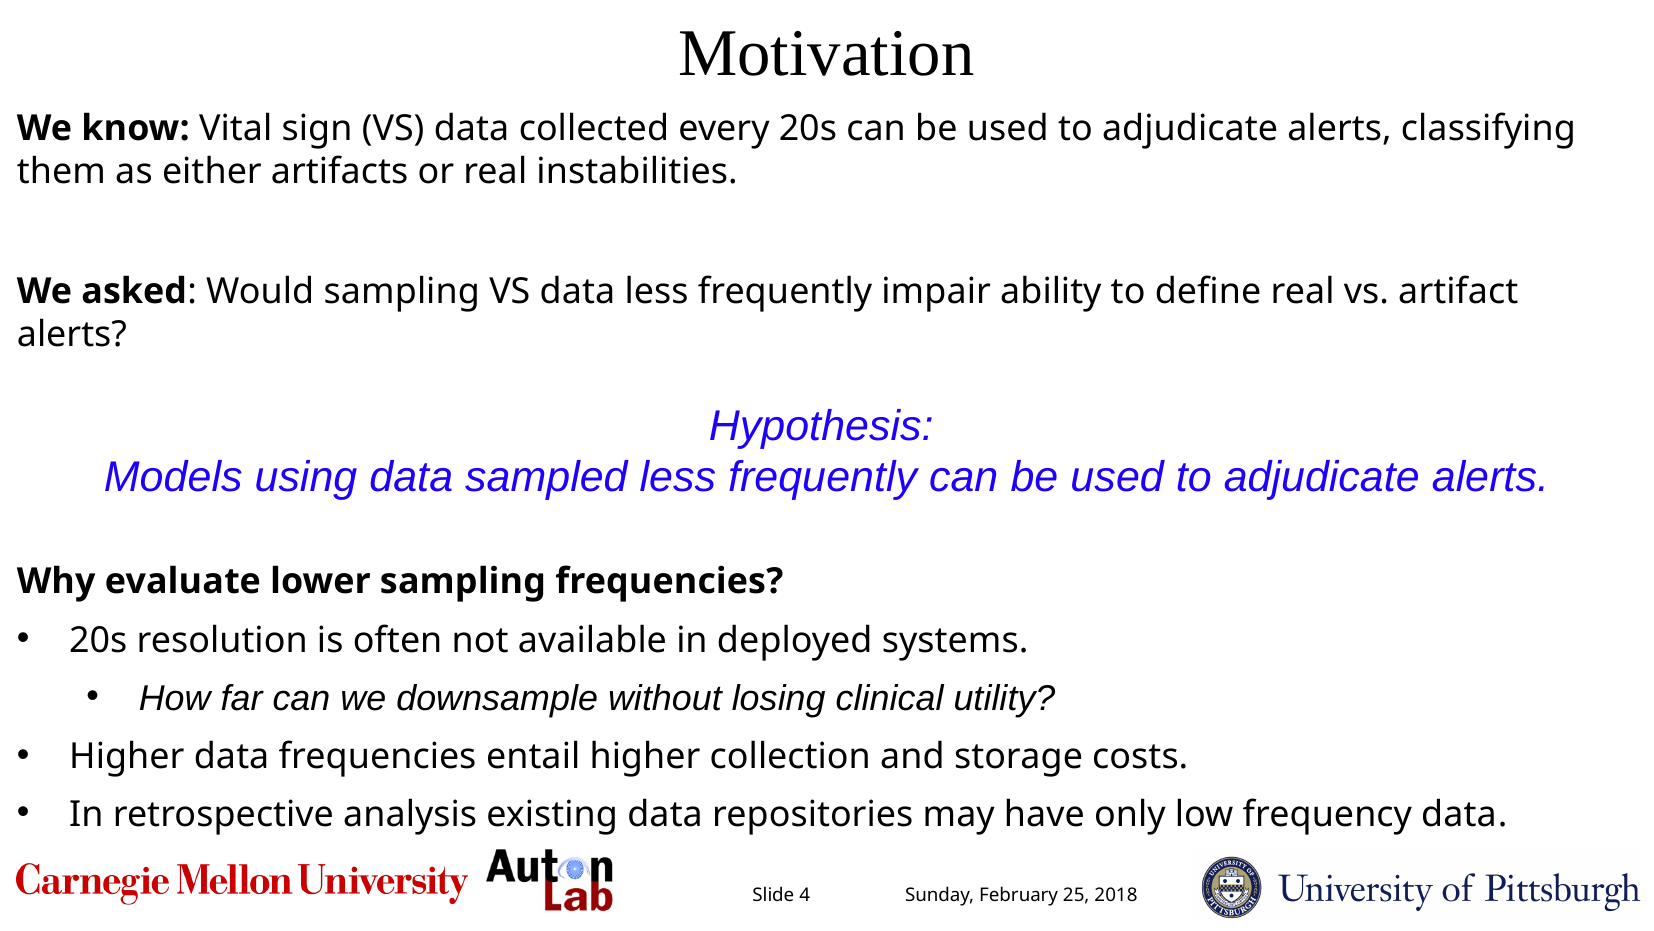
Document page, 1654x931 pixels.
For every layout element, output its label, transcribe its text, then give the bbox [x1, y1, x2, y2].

text_box We know: Vital sign (VS) data collected every 20s can be used to adjudicate alerts, classifying them as either artifacts or real instabilities. We asked: Would sampling VS data less frequently impair ability to define real vs. artifact alerts? Hypothesis: Models using data sampled less frequently can be used to adjudicate alerts. Why evaluate lower sampling frequencies? 20s resolution is often not available in deployed systems. How far can we downsample without losing clinical utility? Higher data frequencies entail higher collection and storage costs. In retrospective analysis existing data repositories may have only low frequency data. [16, 104, 1639, 840]
text_box Motivation [0, 0, 1654, 97]
picture [16, 862, 468, 905]
picture [1194, 849, 1642, 921]
picture [482, 845, 617, 914]
